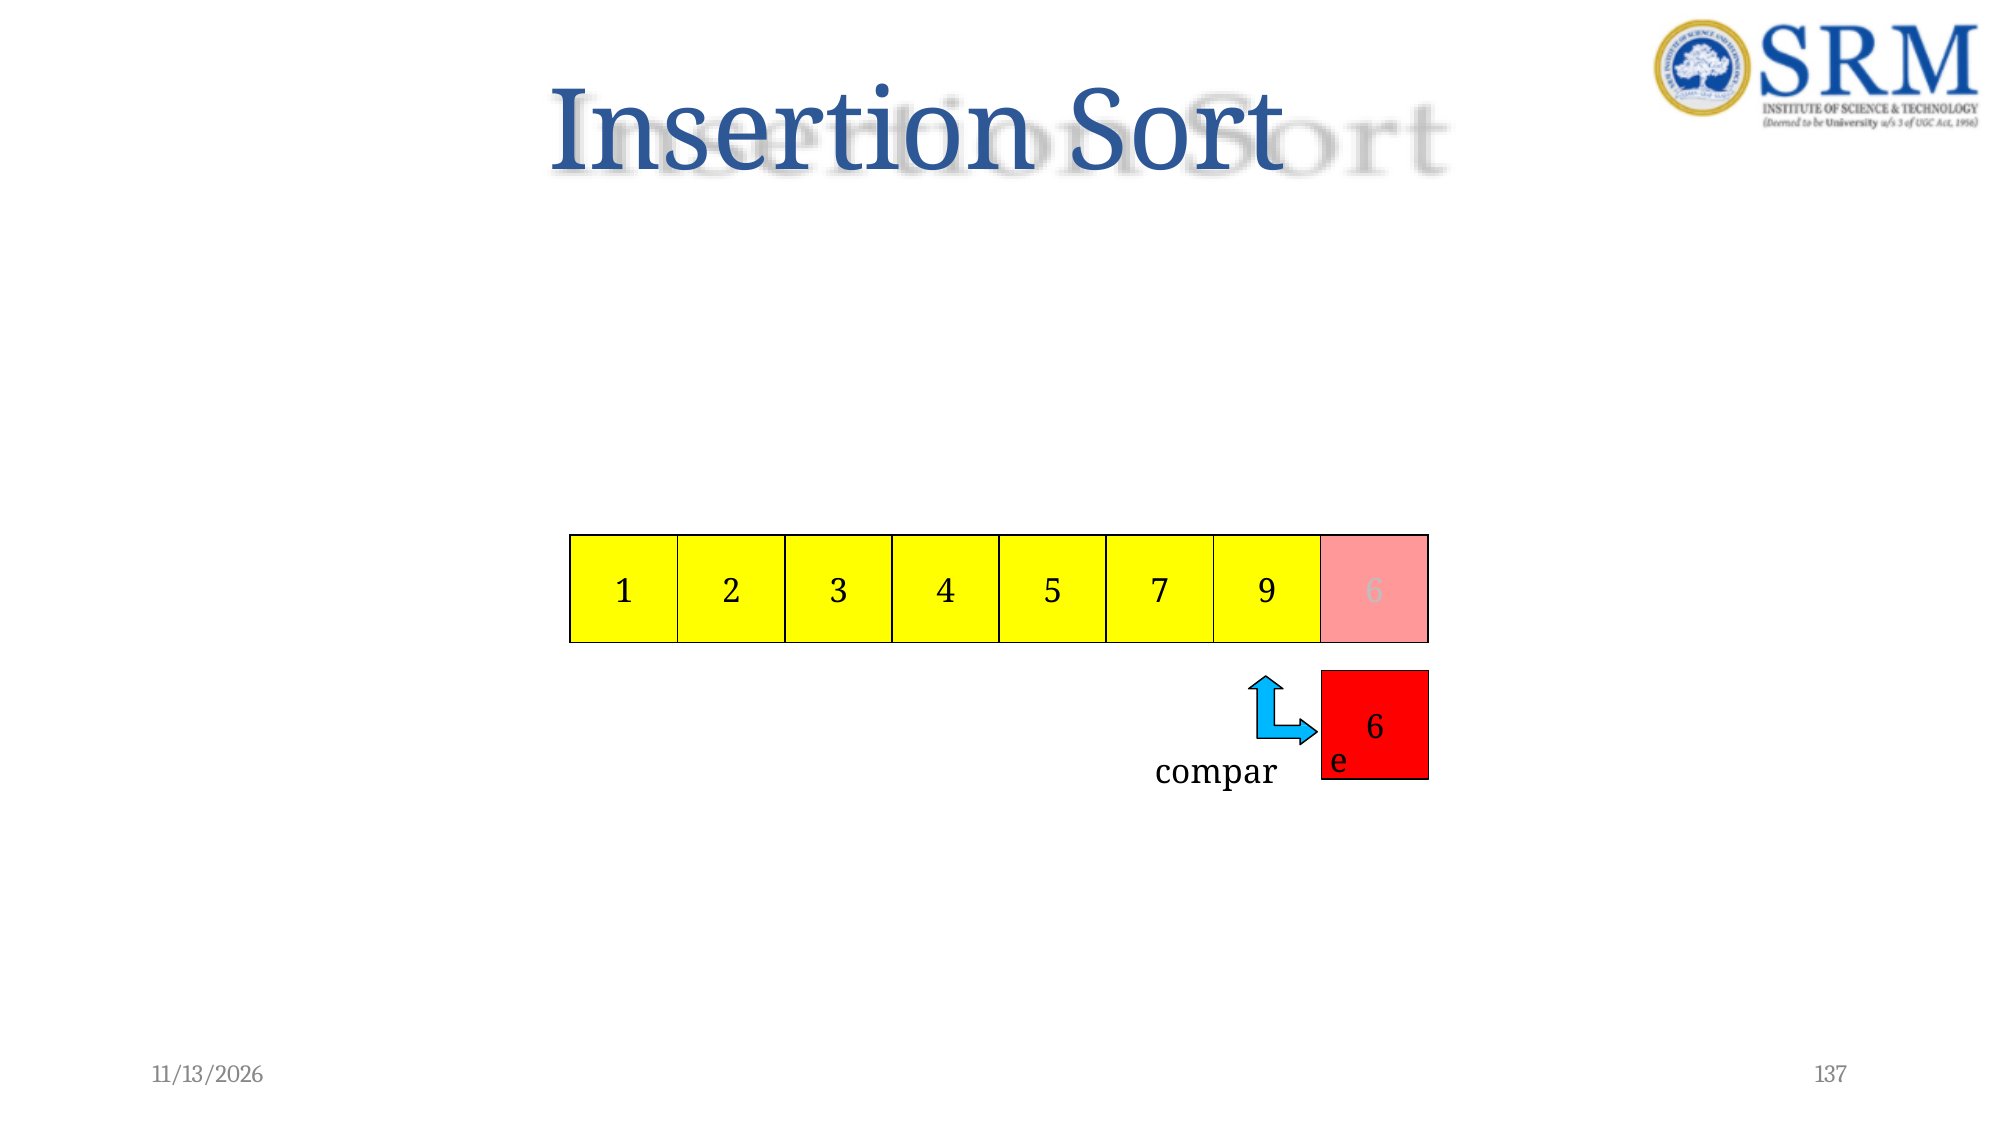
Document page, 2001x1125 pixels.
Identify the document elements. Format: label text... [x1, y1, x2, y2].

title Insertion Sort [546, 28, 1453, 219]
table_header 1 [571, 536, 677, 642]
table_header 9 [1214, 536, 1320, 642]
text_box compar [1152, 747, 1311, 790]
table_header 7 [1107, 536, 1213, 642]
table_header 5 [1000, 536, 1105, 642]
table_header 6 [1321, 536, 1427, 642]
text_box [1248, 675, 1318, 745]
text_box [447, 26, 1552, 280]
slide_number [137, 1042, 588, 1103]
table_header 2 [678, 536, 784, 642]
slide_number 137 [1412, 1042, 1863, 1103]
picture [1651, 0, 2000, 151]
table_header 3 [786, 536, 891, 642]
table_header 4 [893, 536, 998, 642]
text_box 6 e [1321, 670, 1429, 780]
